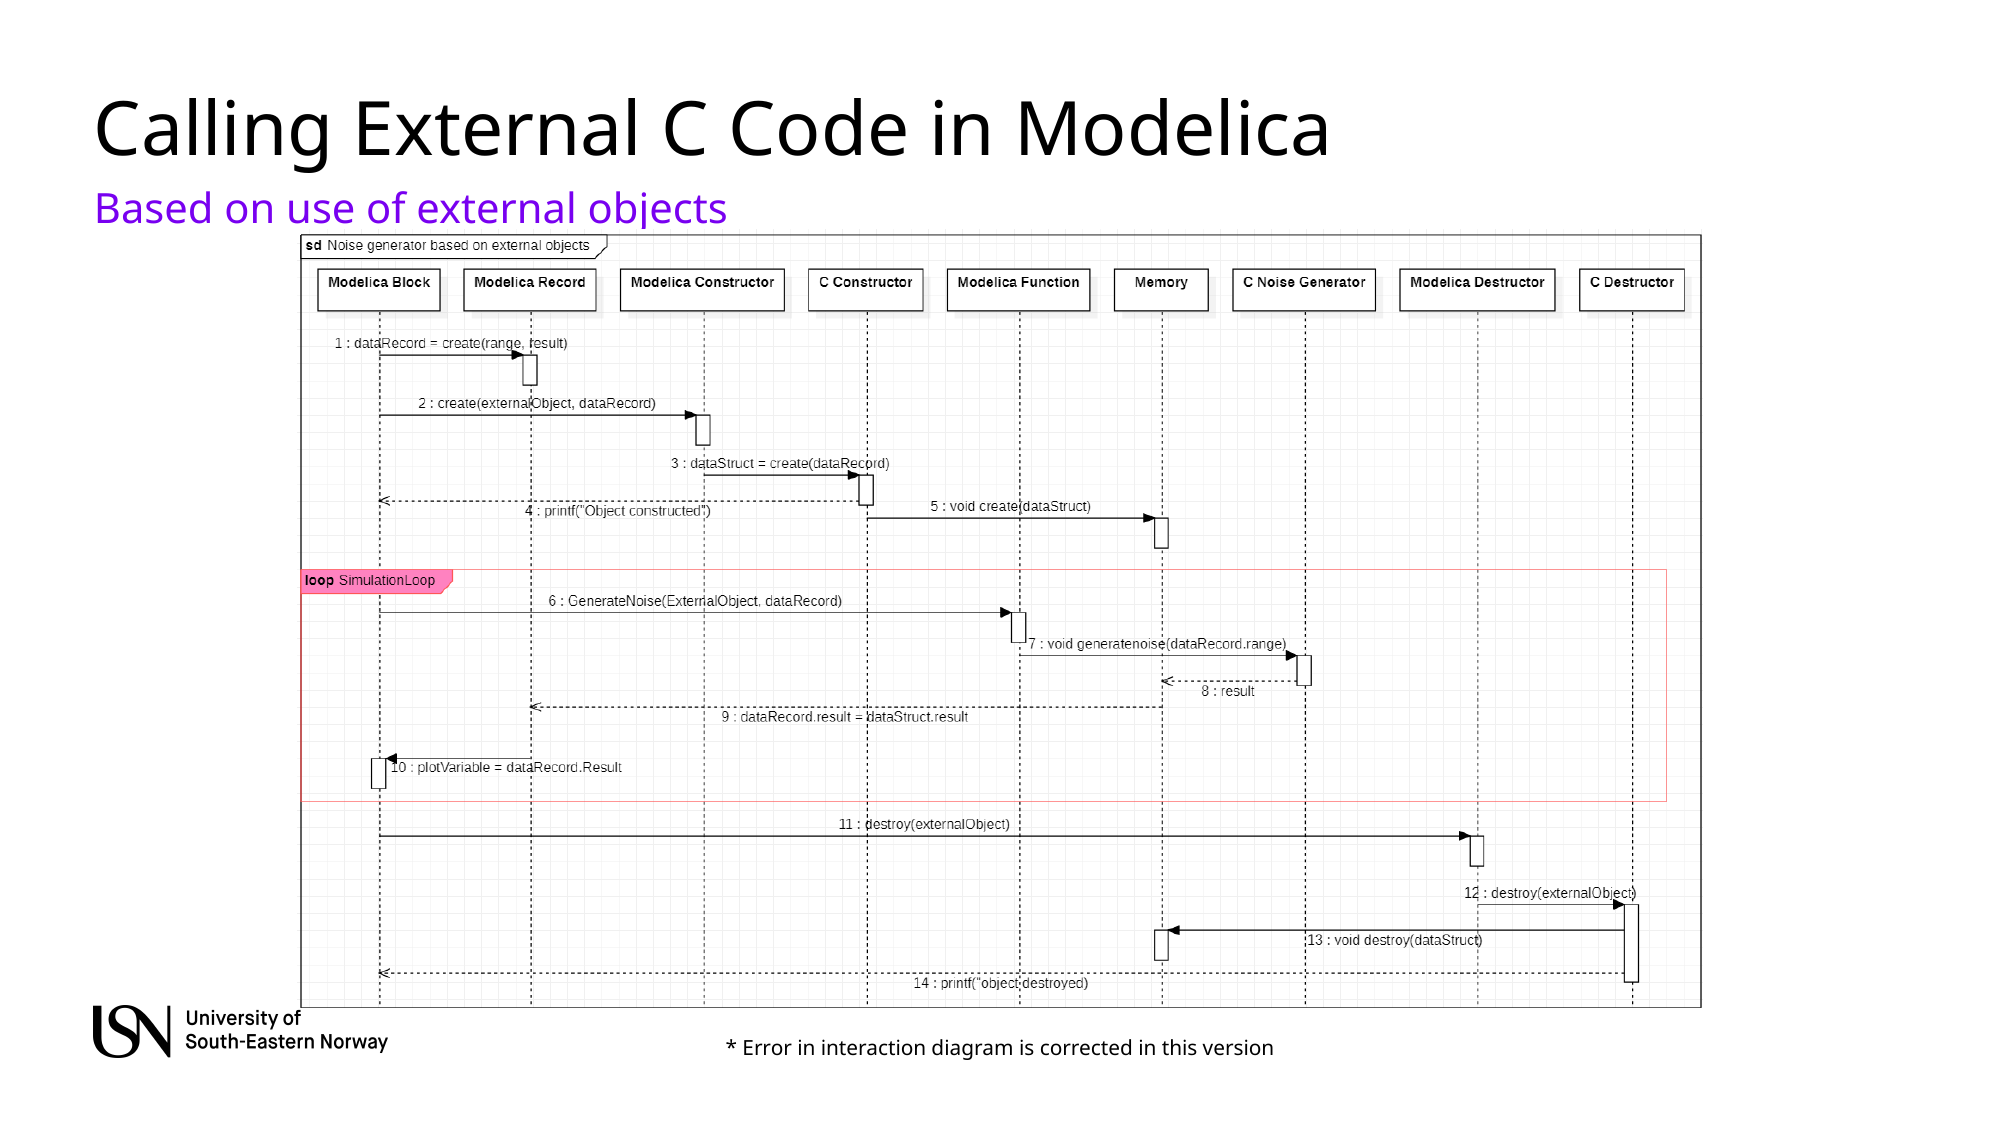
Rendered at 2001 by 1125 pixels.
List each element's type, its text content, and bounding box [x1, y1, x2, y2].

list Based on use of external objects [93, 179, 1595, 230]
footer * Error in interaction diagram is corrected in this version [584, 1037, 1416, 1064]
title Calling External C Code in Modelica [93, 83, 1595, 172]
picture [93, 229, 1703, 1058]
